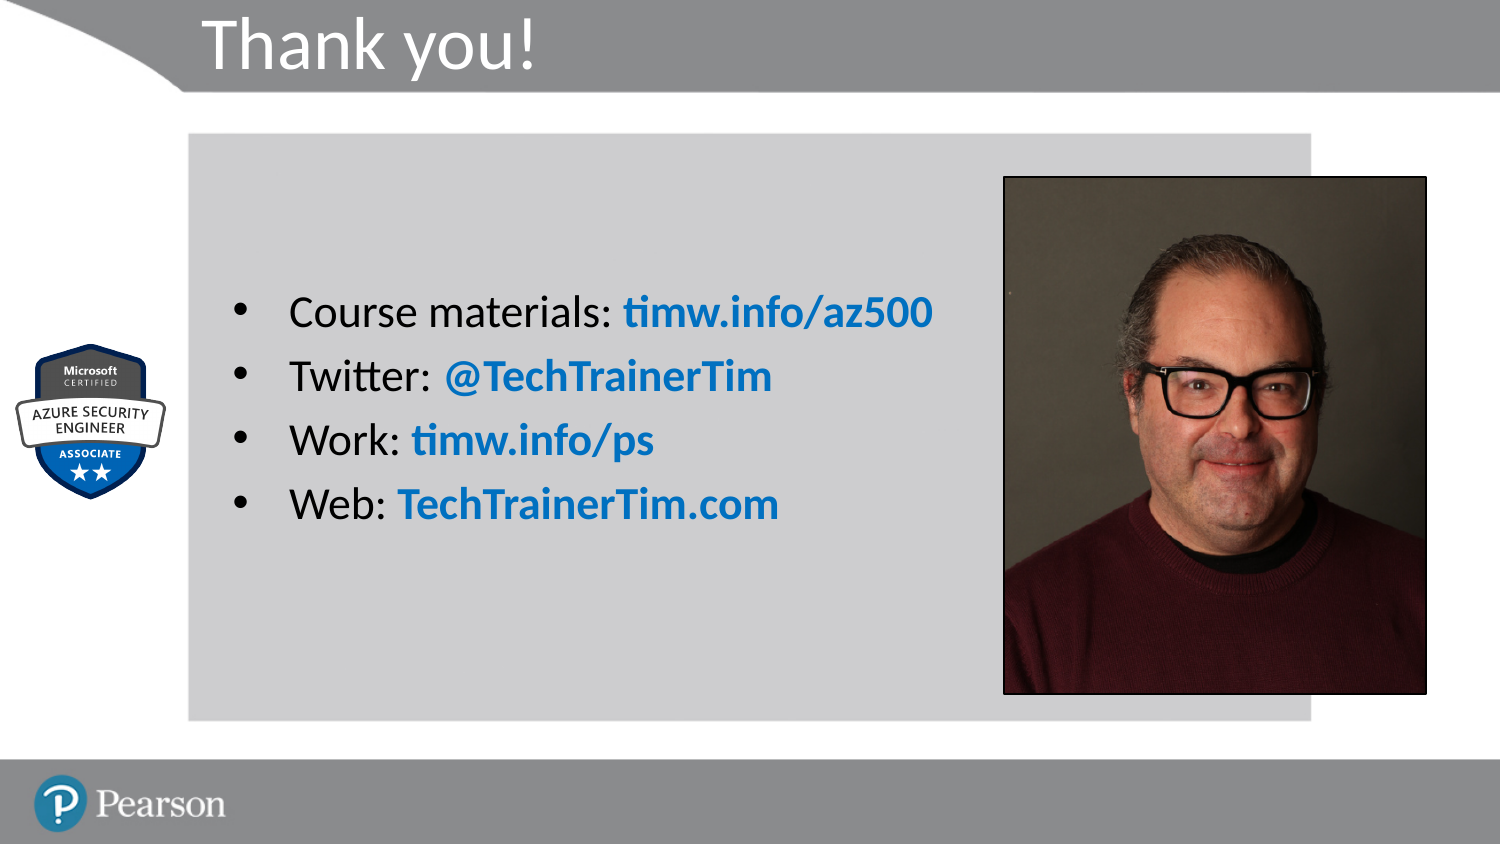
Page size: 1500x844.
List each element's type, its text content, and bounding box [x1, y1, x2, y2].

list Course materials: timw.info/az500 Twitter: @TechTrainerTim Work: timw.info/ps Web: TechTrainerTim.com [217, 273, 1001, 697]
picture [0, 0, 1500, 844]
title Thank you! [186, 0, 1425, 79]
